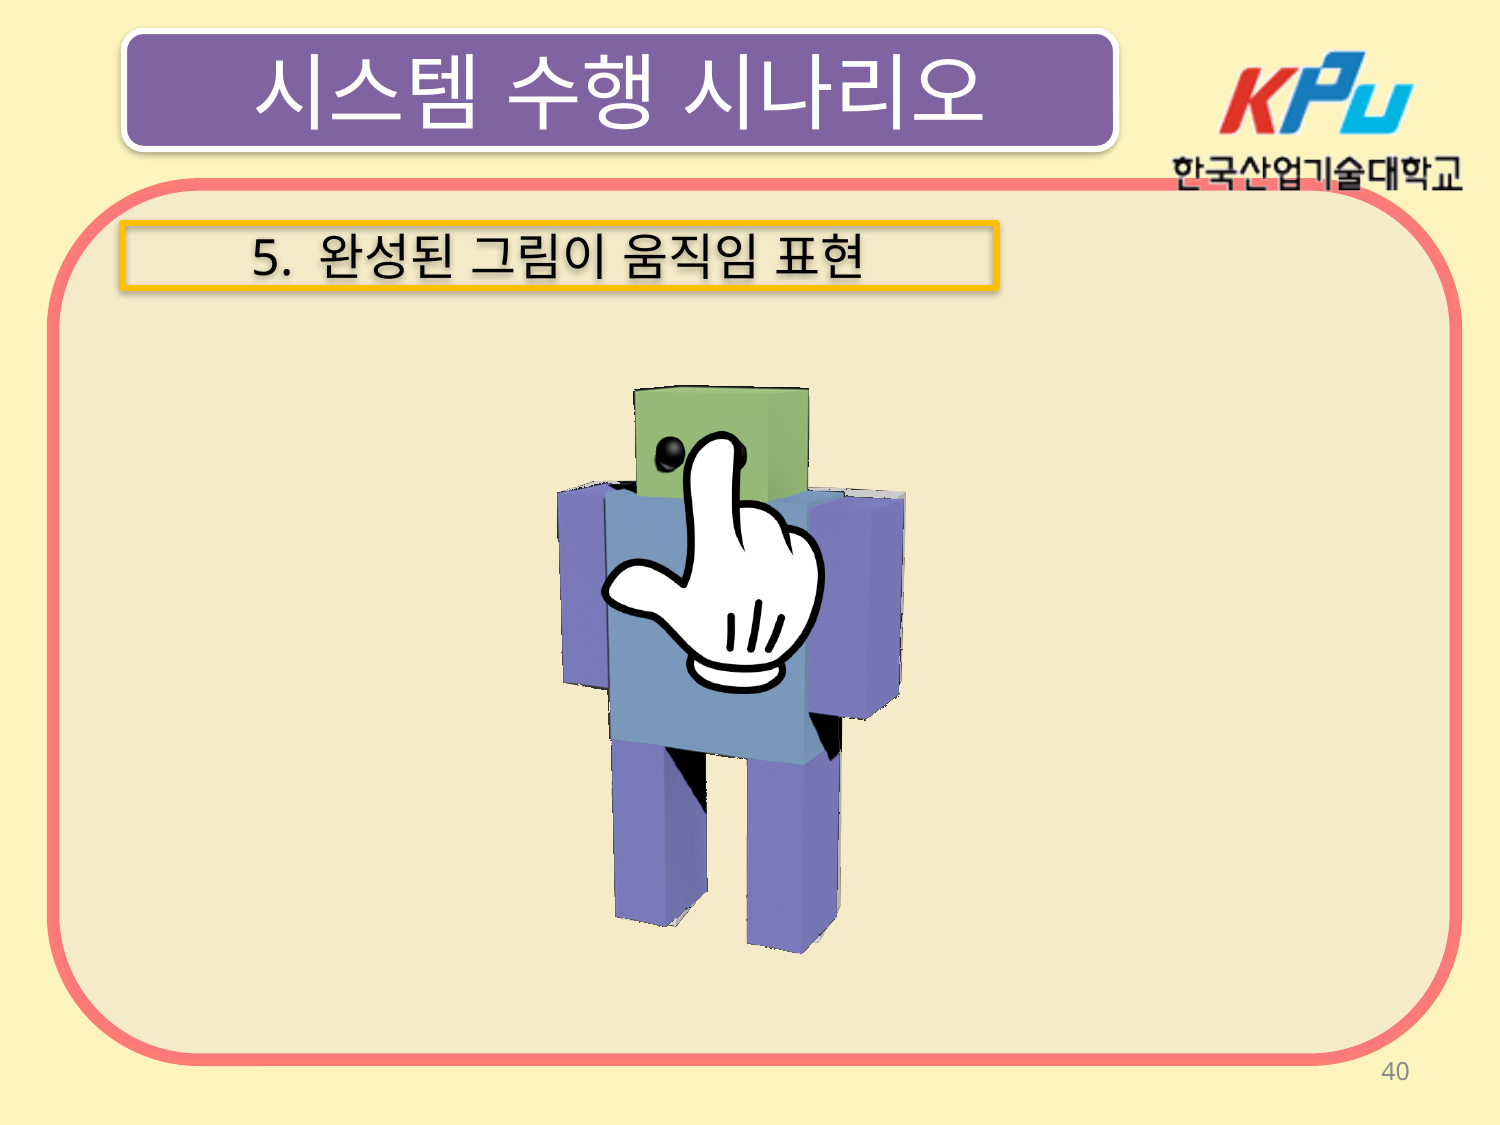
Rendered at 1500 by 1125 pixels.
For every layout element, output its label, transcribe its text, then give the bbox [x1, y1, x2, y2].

picture [557, 385, 909, 955]
text_box [50, 182, 1459, 1062]
slide_number 40 [1074, 1042, 1425, 1103]
text_box 5. 완성된 그림이 움직임 표현 [122, 222, 997, 289]
picture [1115, 34, 1500, 194]
text_box 시스템 수행 시나리오 [120, 27, 1113, 153]
